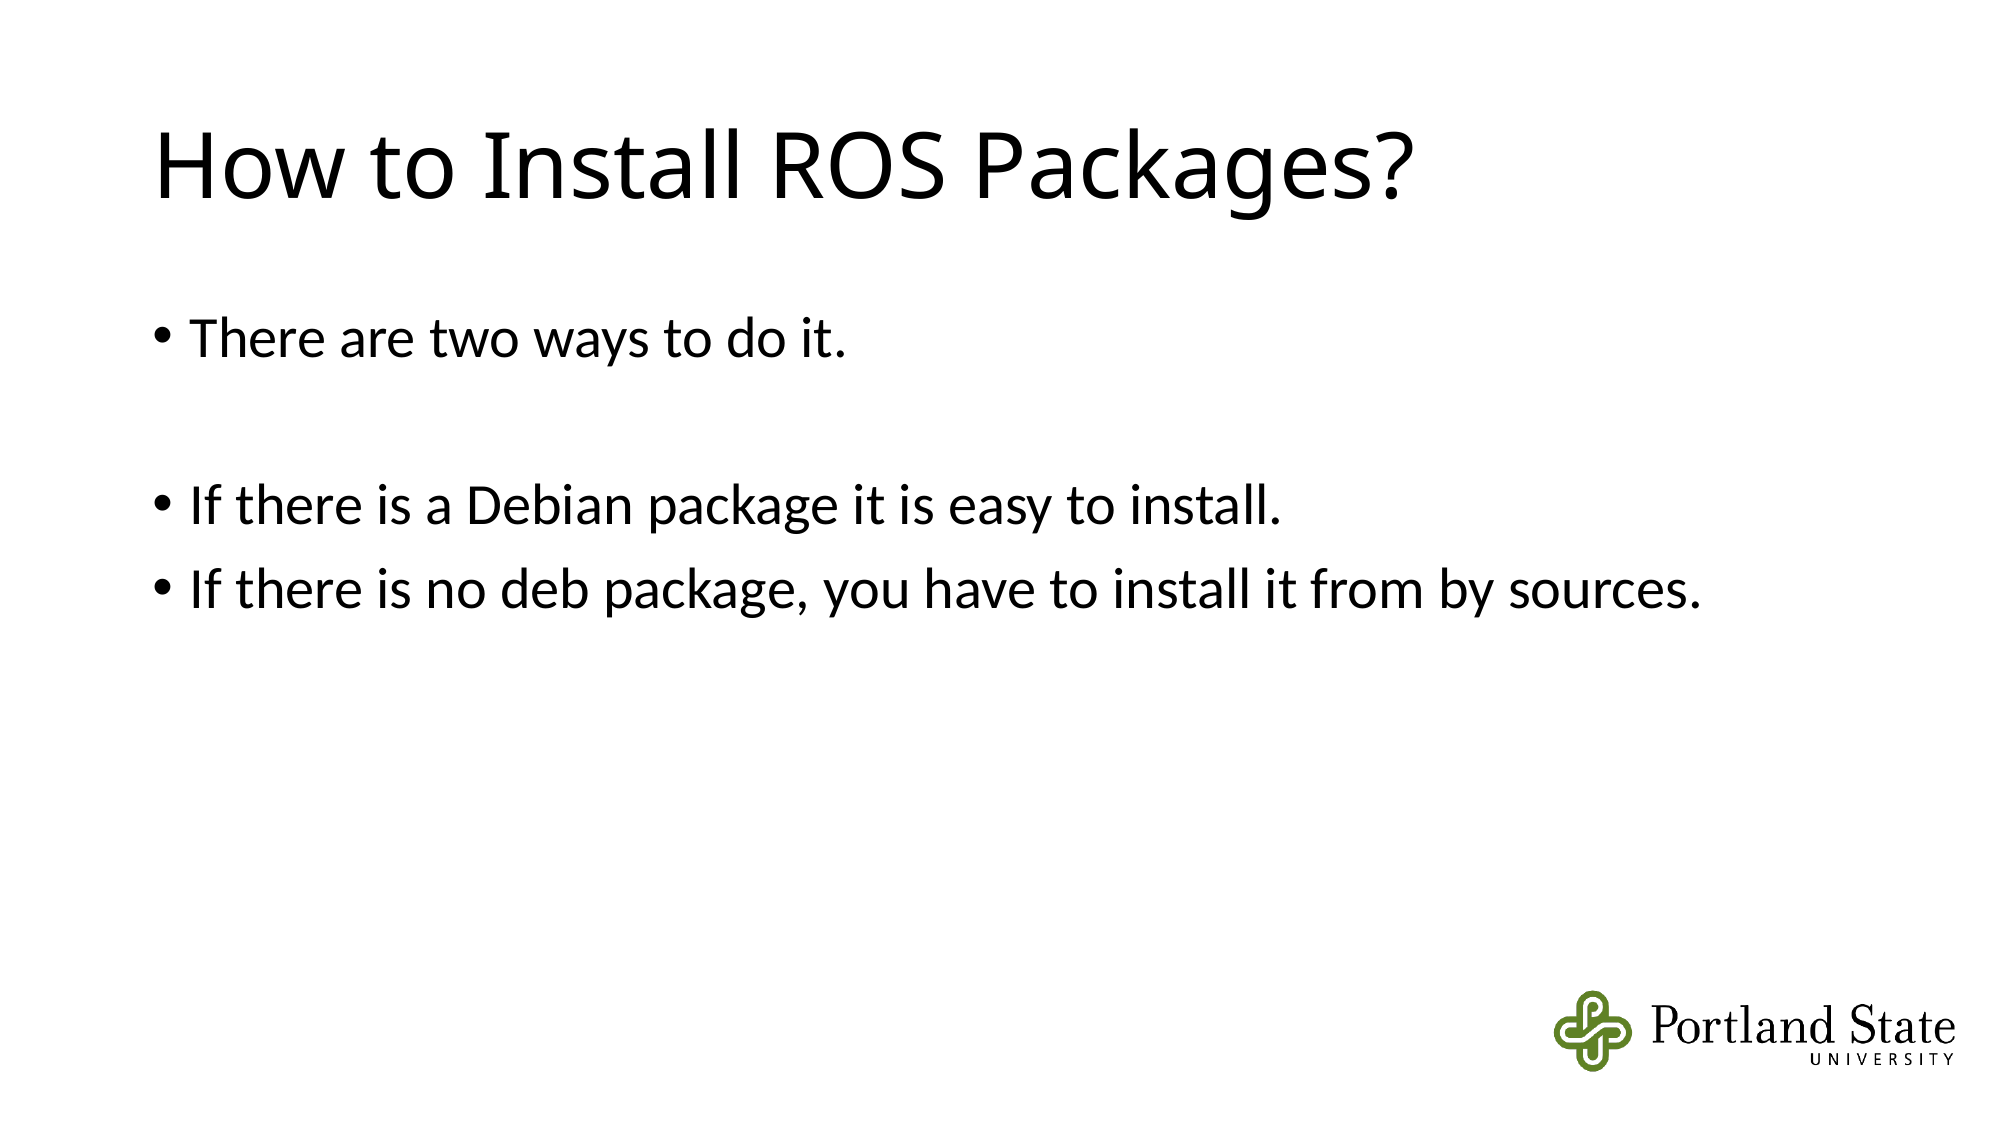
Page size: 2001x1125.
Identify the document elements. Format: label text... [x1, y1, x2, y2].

list There are two ways to do it. If there is a Debian package it is easy to install. If there is no deb package, you have to install it from by sources. [137, 299, 1863, 1014]
title How to Install ROS Packages? [137, 59, 1863, 278]
picture [1538, 972, 1970, 1089]
